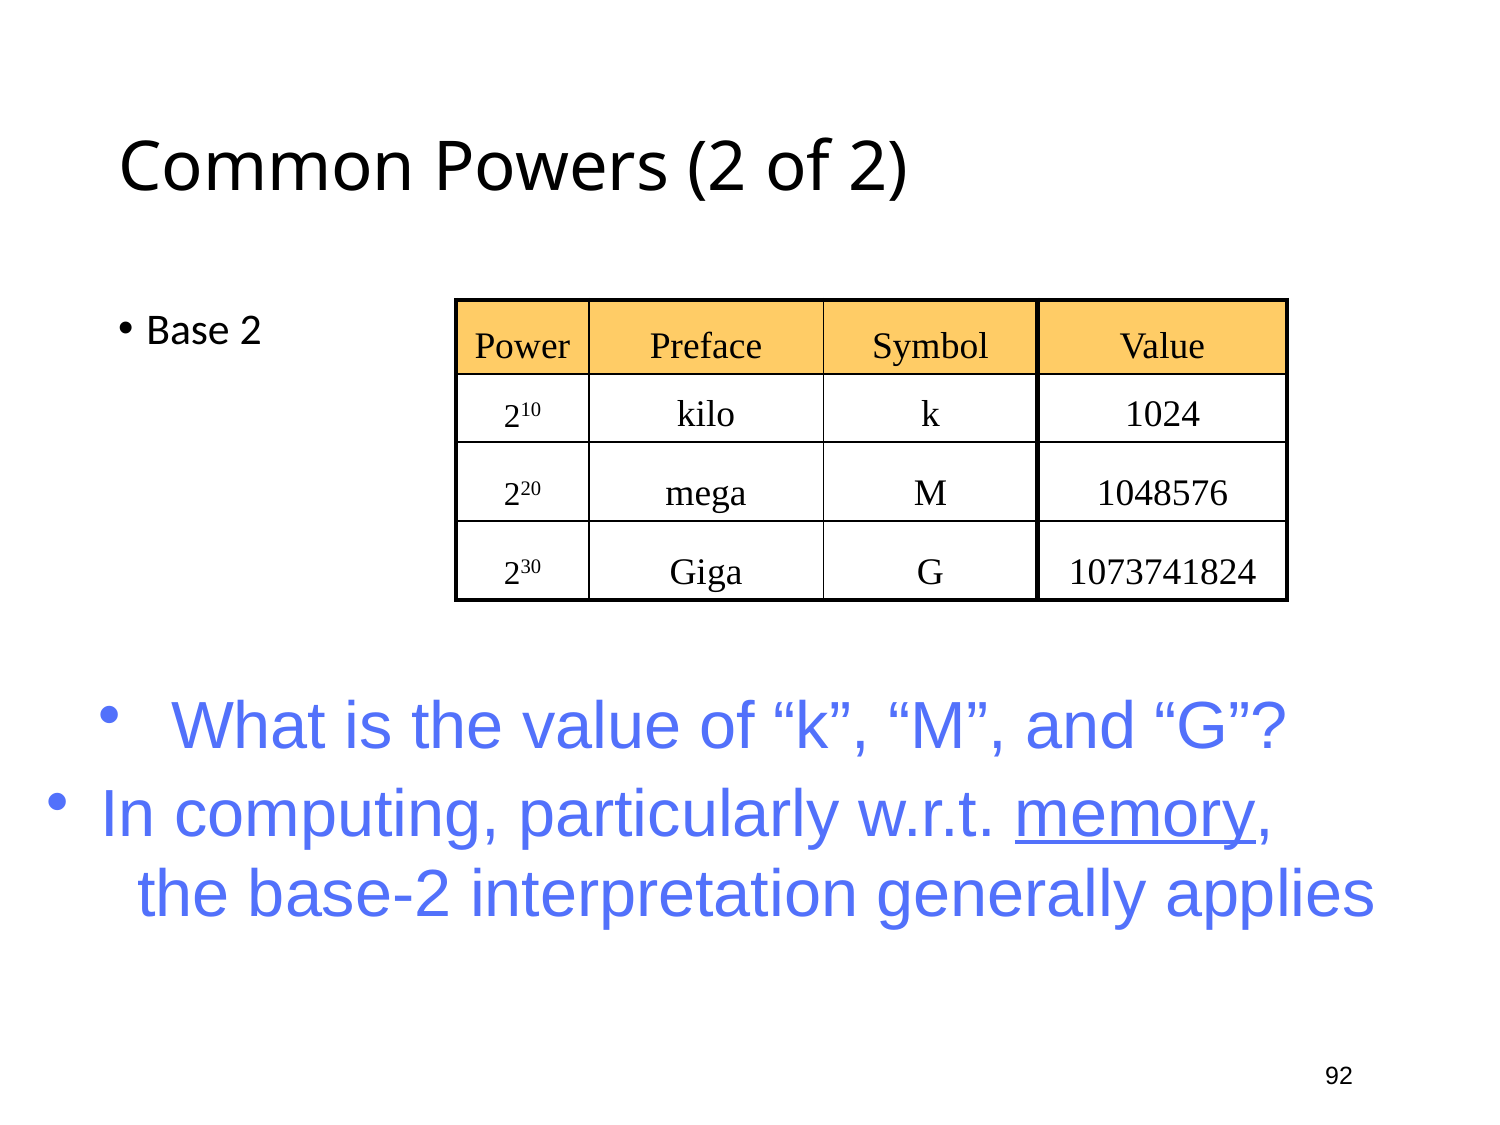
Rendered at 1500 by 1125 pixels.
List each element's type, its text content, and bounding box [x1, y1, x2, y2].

table_cell M [824, 443, 1035, 520]
table_cell mega [590, 443, 823, 520]
table_cell 210 [458, 375, 588, 441]
table_cell G [824, 522, 1035, 598]
table_cell k [824, 375, 1035, 441]
table_header Power [458, 302, 588, 373]
table_header Preface [590, 302, 823, 373]
table_cell 1024 [1040, 375, 1285, 441]
list Base 2 [103, 299, 1397, 1014]
table_cell kilo [590, 375, 823, 441]
text_box What is the value of “k”, “M”, and “G”? [83, 674, 1305, 762]
table_cell 1048576 [1040, 443, 1285, 520]
table_header Symbol [824, 302, 1035, 373]
table_cell 220 [458, 443, 588, 520]
text_box In computing, particularly w.r.t. memory, the base-2 interpretation generally applies [31, 762, 1393, 938]
table_cell 1073741824 [1040, 522, 1285, 598]
table_cell 230 [458, 522, 588, 598]
title Common Powers (2 of 2) [103, 59, 1397, 278]
table_header Value [1040, 302, 1285, 373]
table_cell Giga [590, 522, 823, 598]
